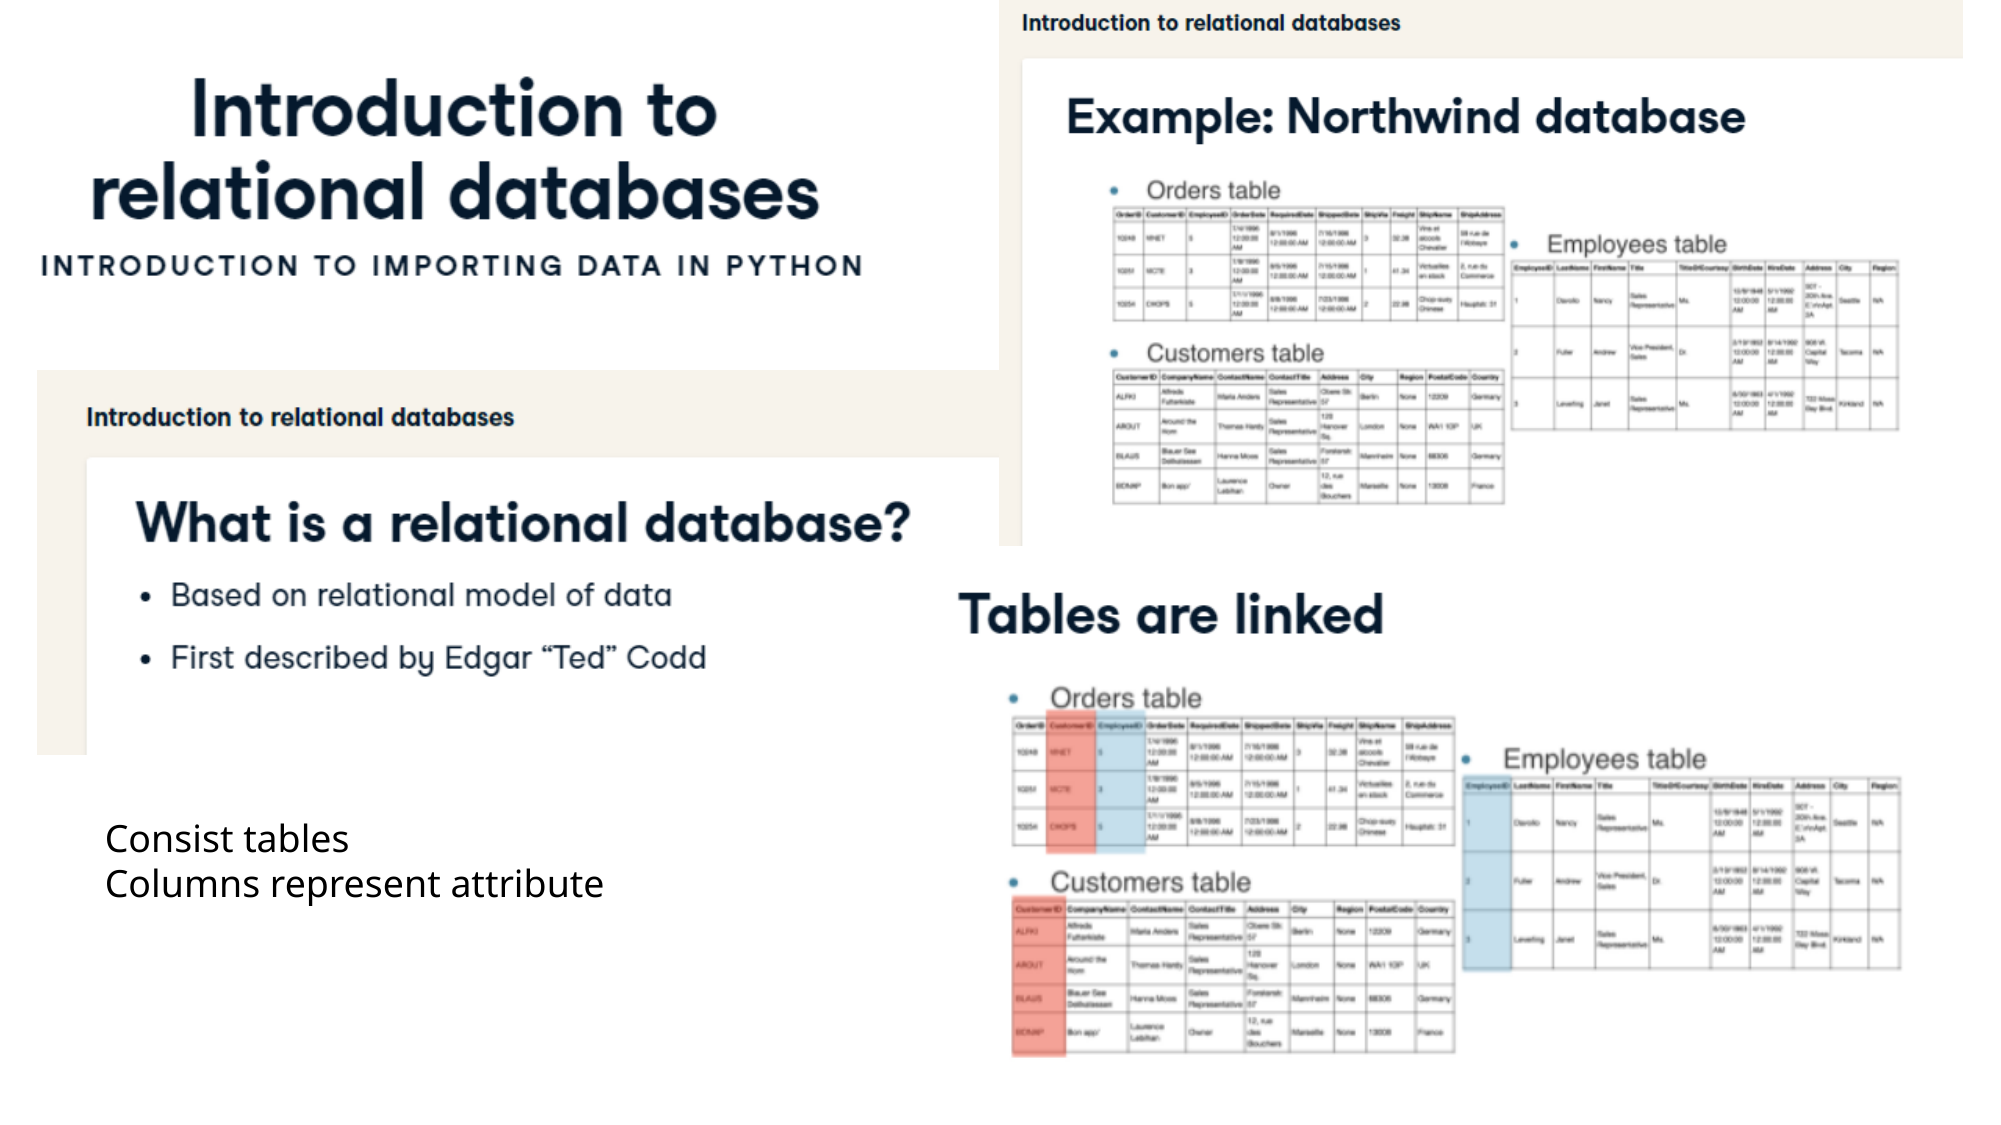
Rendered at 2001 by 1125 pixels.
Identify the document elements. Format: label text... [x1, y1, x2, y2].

text_box Consist tables Columns represent attribute [90, 807, 759, 913]
picture [37, 0, 1983, 1083]
picture [26, 44, 898, 301]
